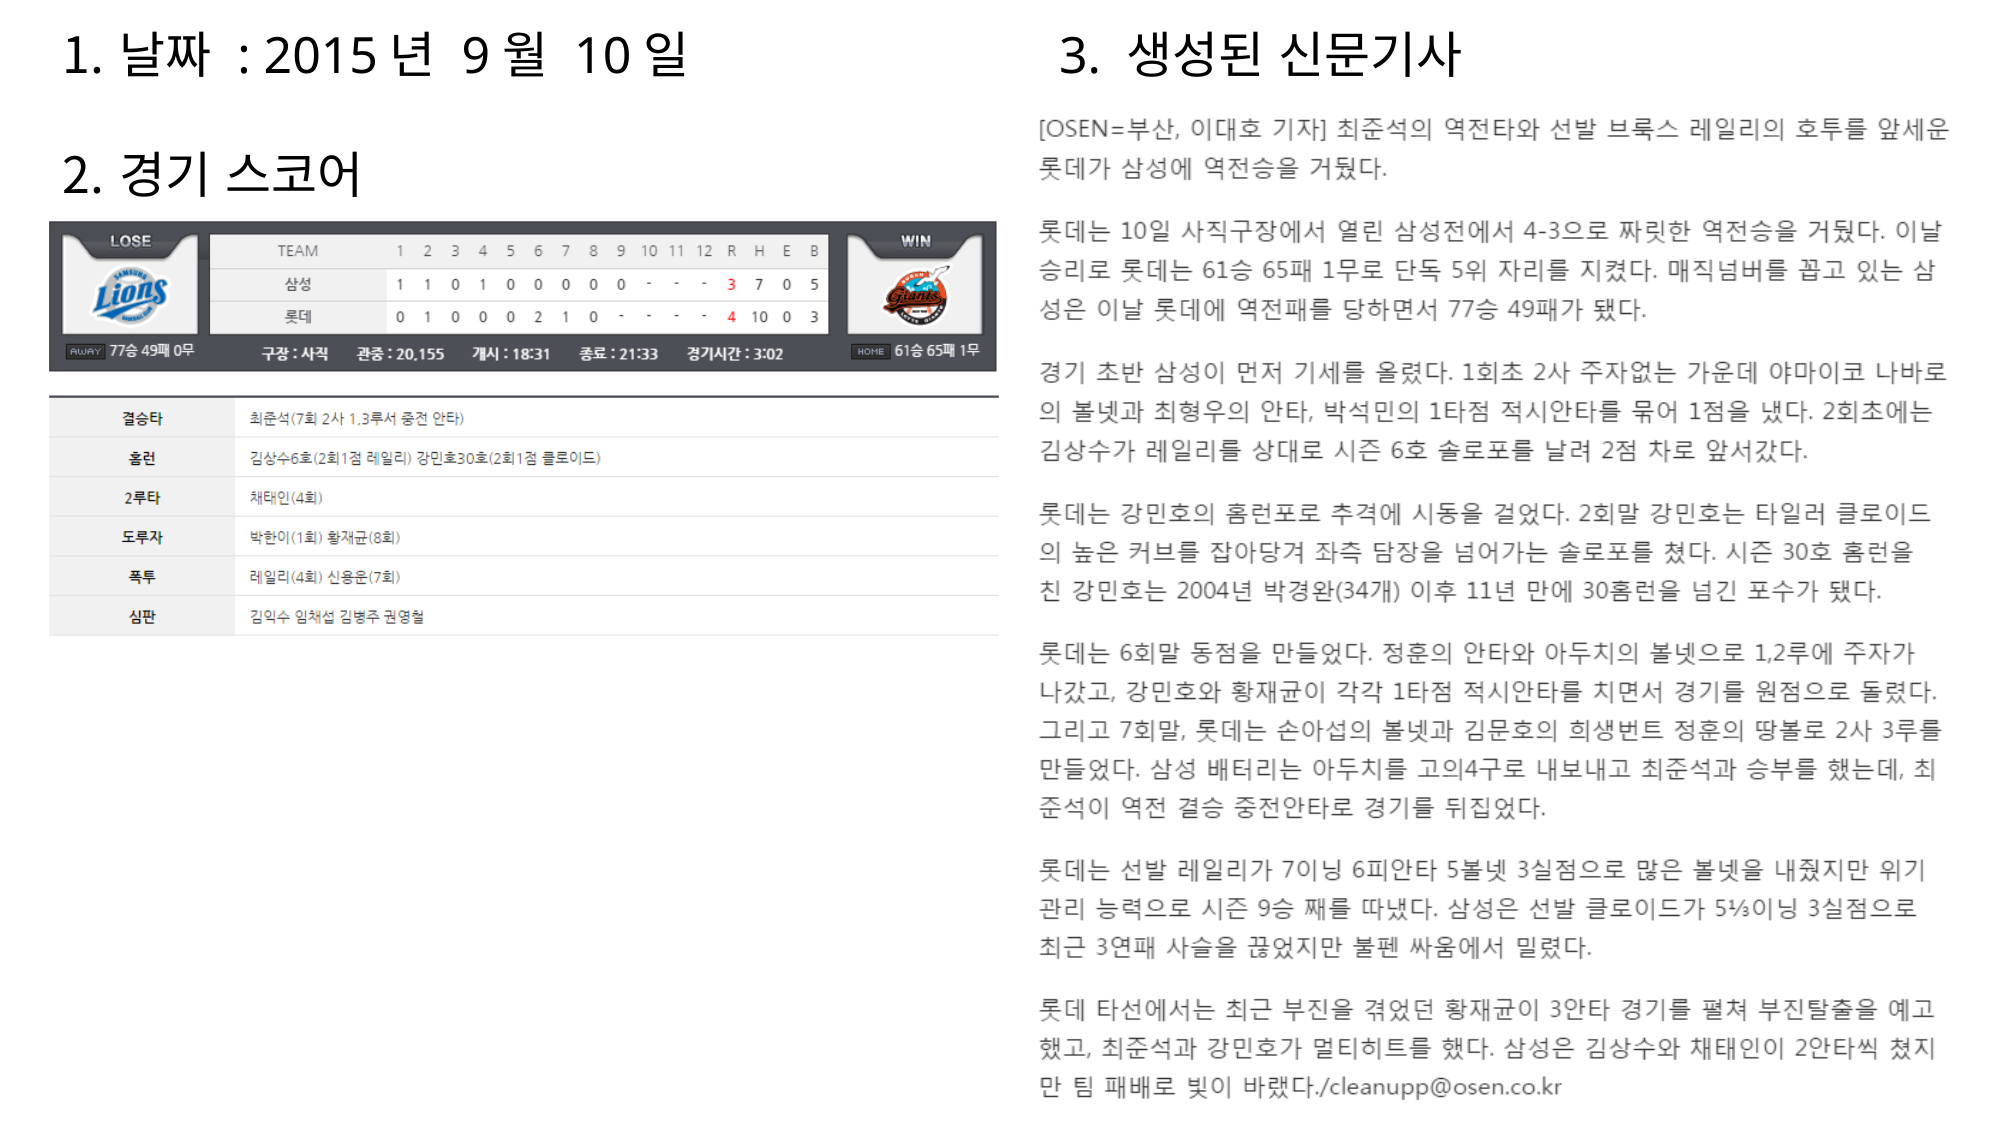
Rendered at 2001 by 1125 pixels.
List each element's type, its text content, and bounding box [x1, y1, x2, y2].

picture [48, 219, 1005, 643]
text_box 날짜 : 2015년 9월 10일 3. 생성된 신문기사 경기 스코어 [48, 16, 1590, 212]
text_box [1025, 53, 1964, 1107]
